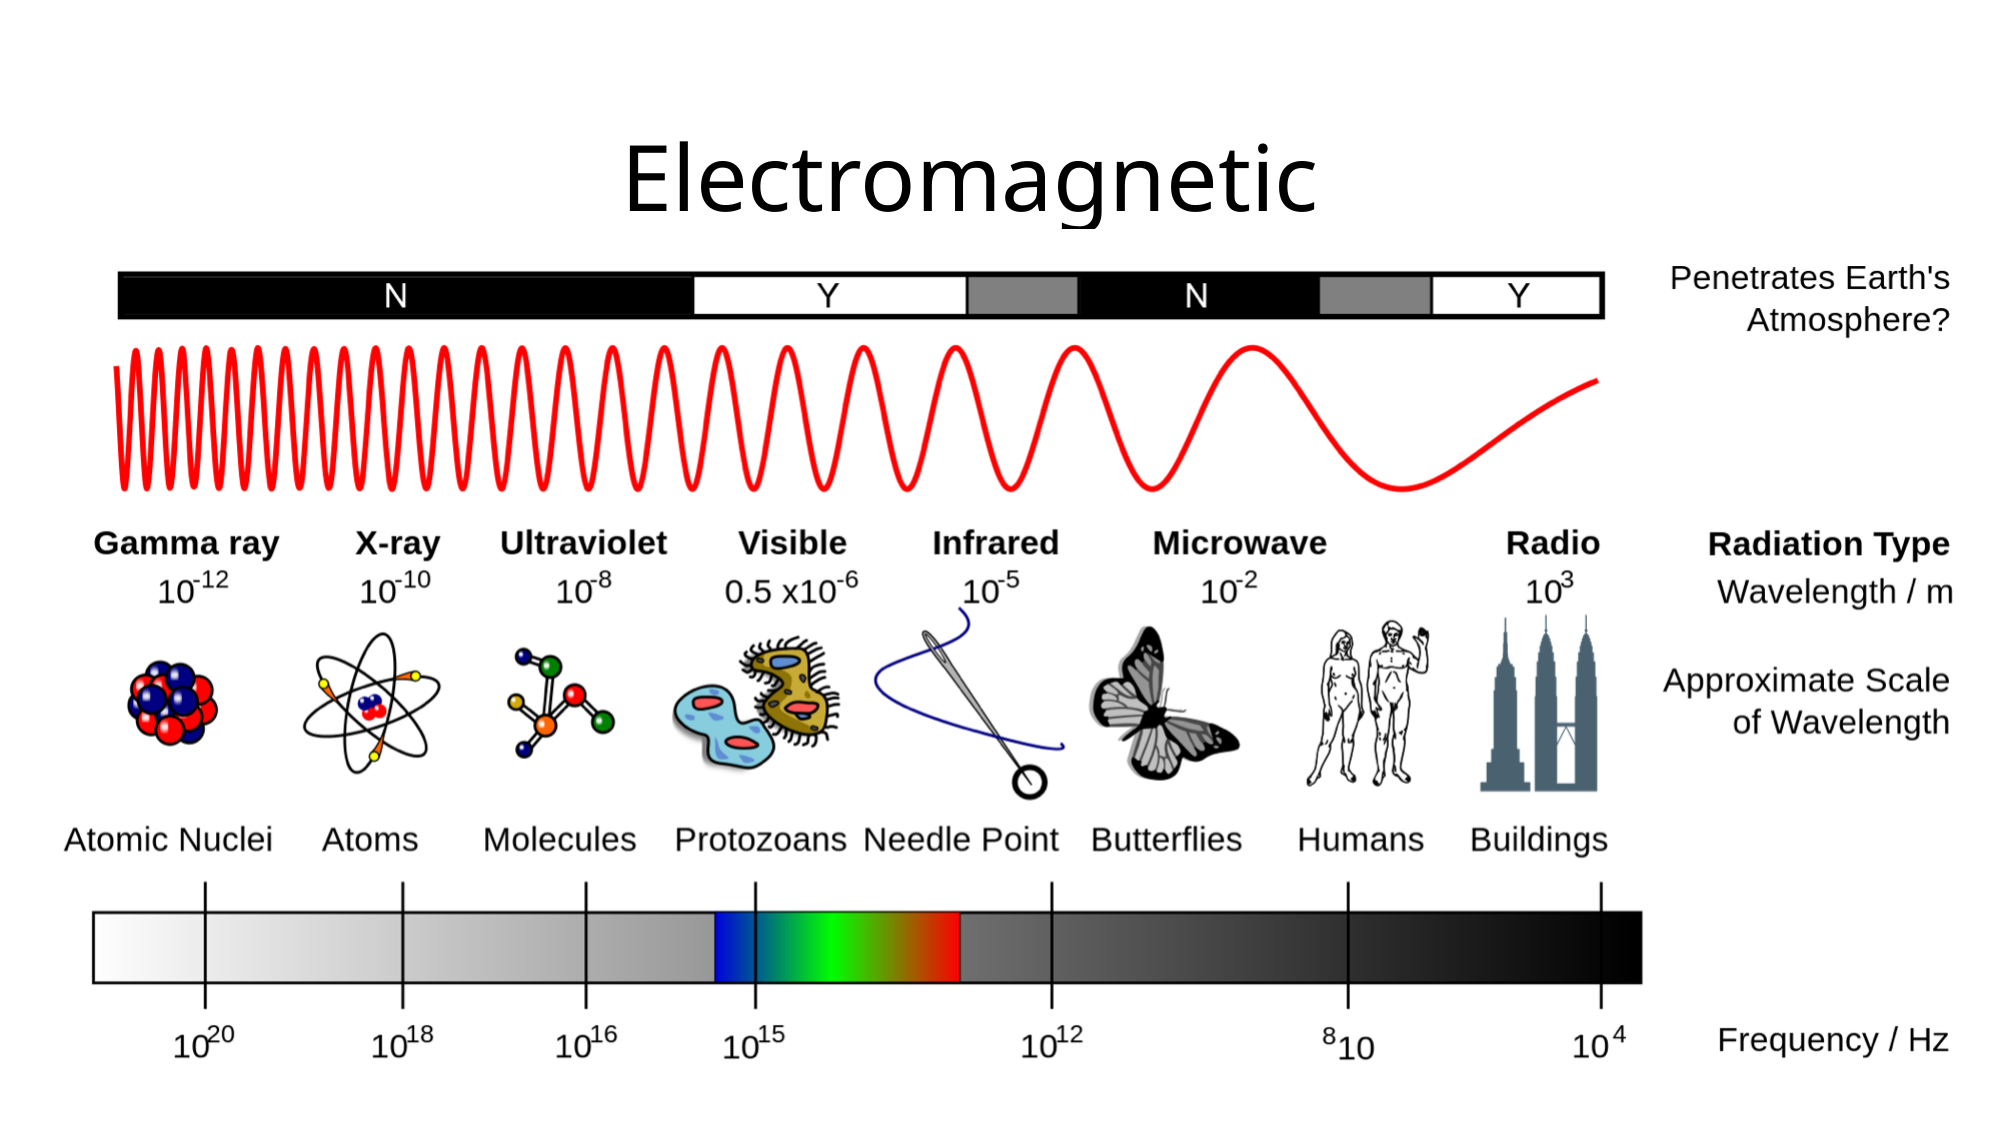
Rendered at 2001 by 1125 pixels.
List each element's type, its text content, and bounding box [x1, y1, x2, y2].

text_box Electromagnetic Spectrum [391, 124, 1551, 229]
picture [33, 229, 1964, 1076]
